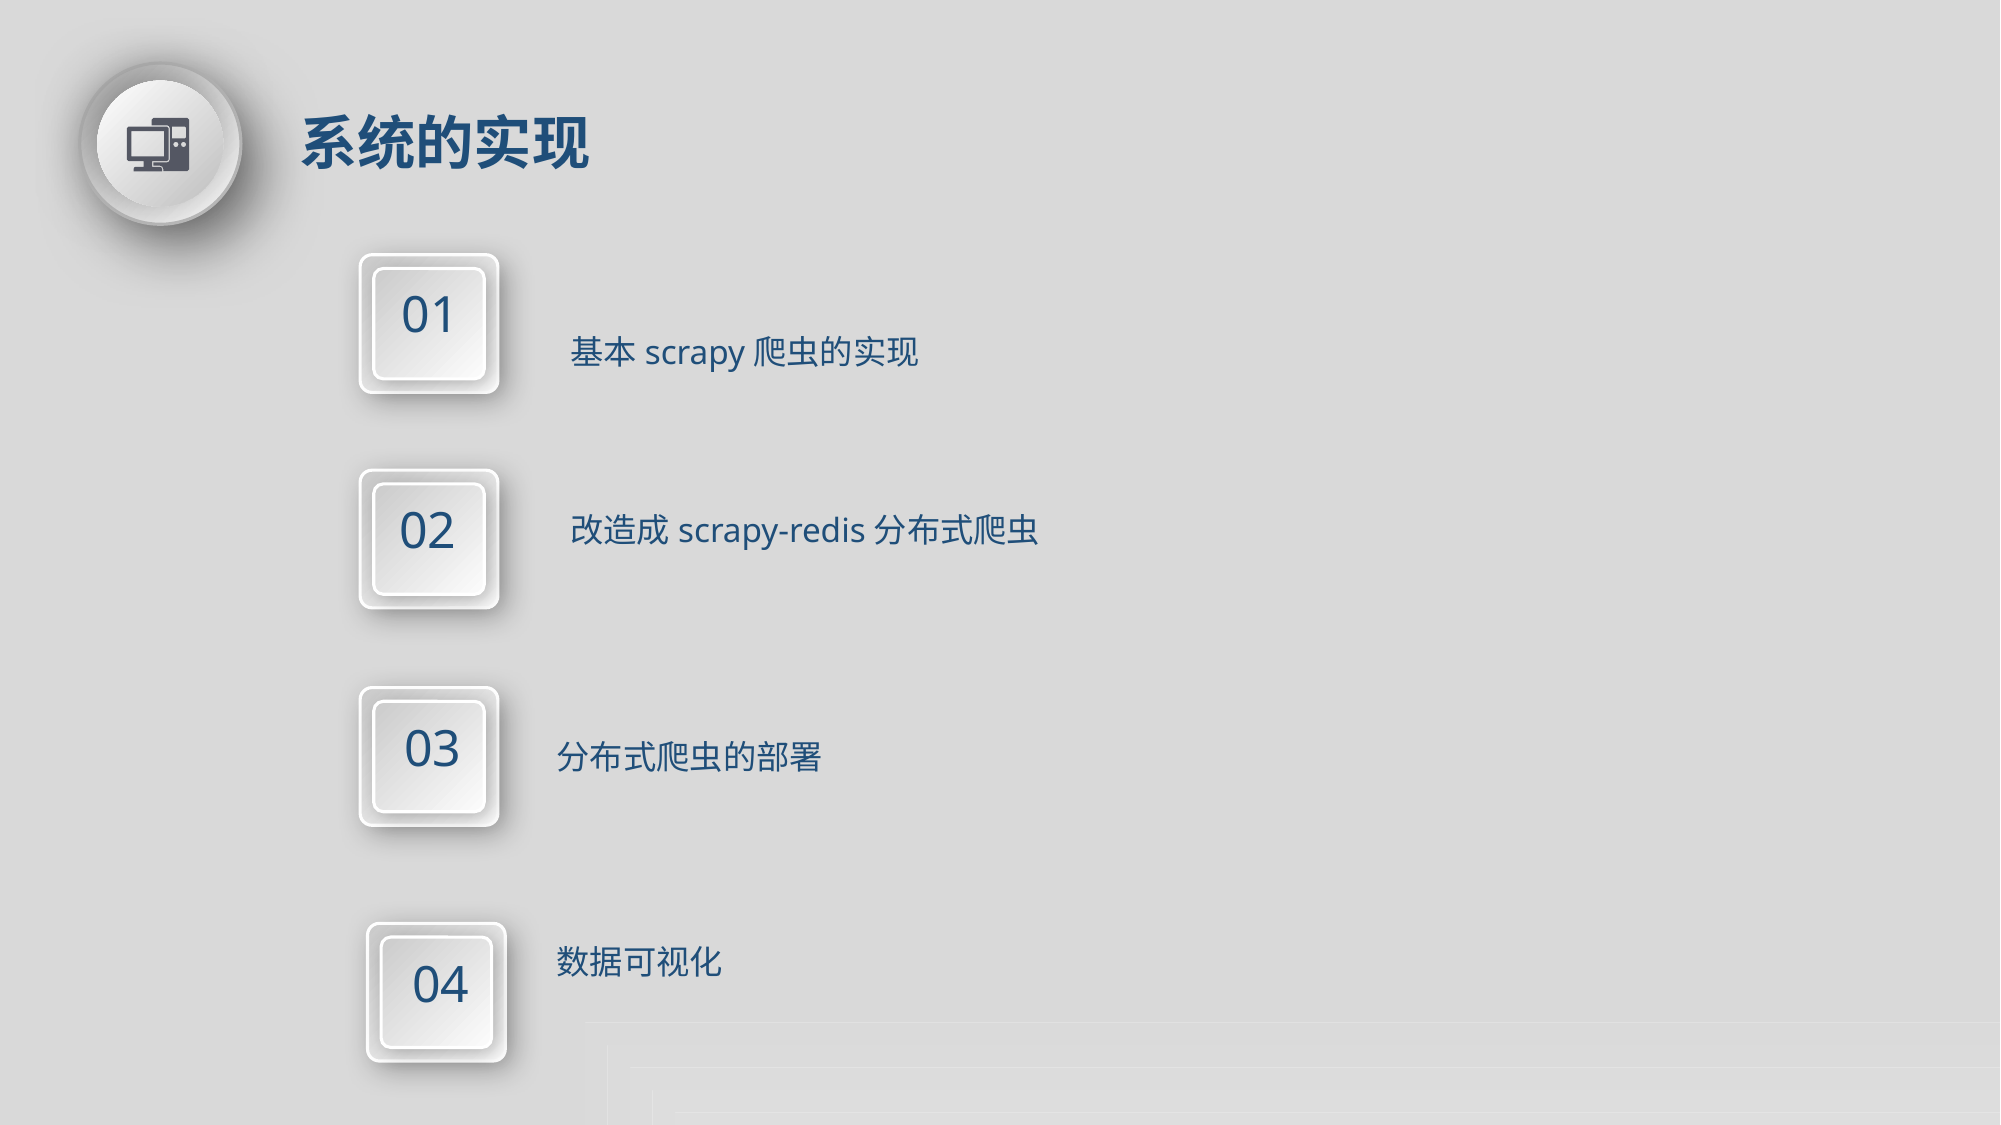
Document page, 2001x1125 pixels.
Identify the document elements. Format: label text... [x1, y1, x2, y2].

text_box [360, 254, 498, 393]
text_box 分布式爬虫的部署 [542, 728, 924, 784]
text_box 基本scrapy爬虫的实现 [555, 323, 938, 379]
text_box 改造成scrapy-redis分布式爬虫 [555, 501, 1169, 557]
text_box 系统的实现 [284, 98, 795, 184]
text_box 数据可视化 [542, 934, 924, 989]
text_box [360, 470, 498, 608]
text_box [360, 687, 500, 826]
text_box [367, 923, 508, 1062]
